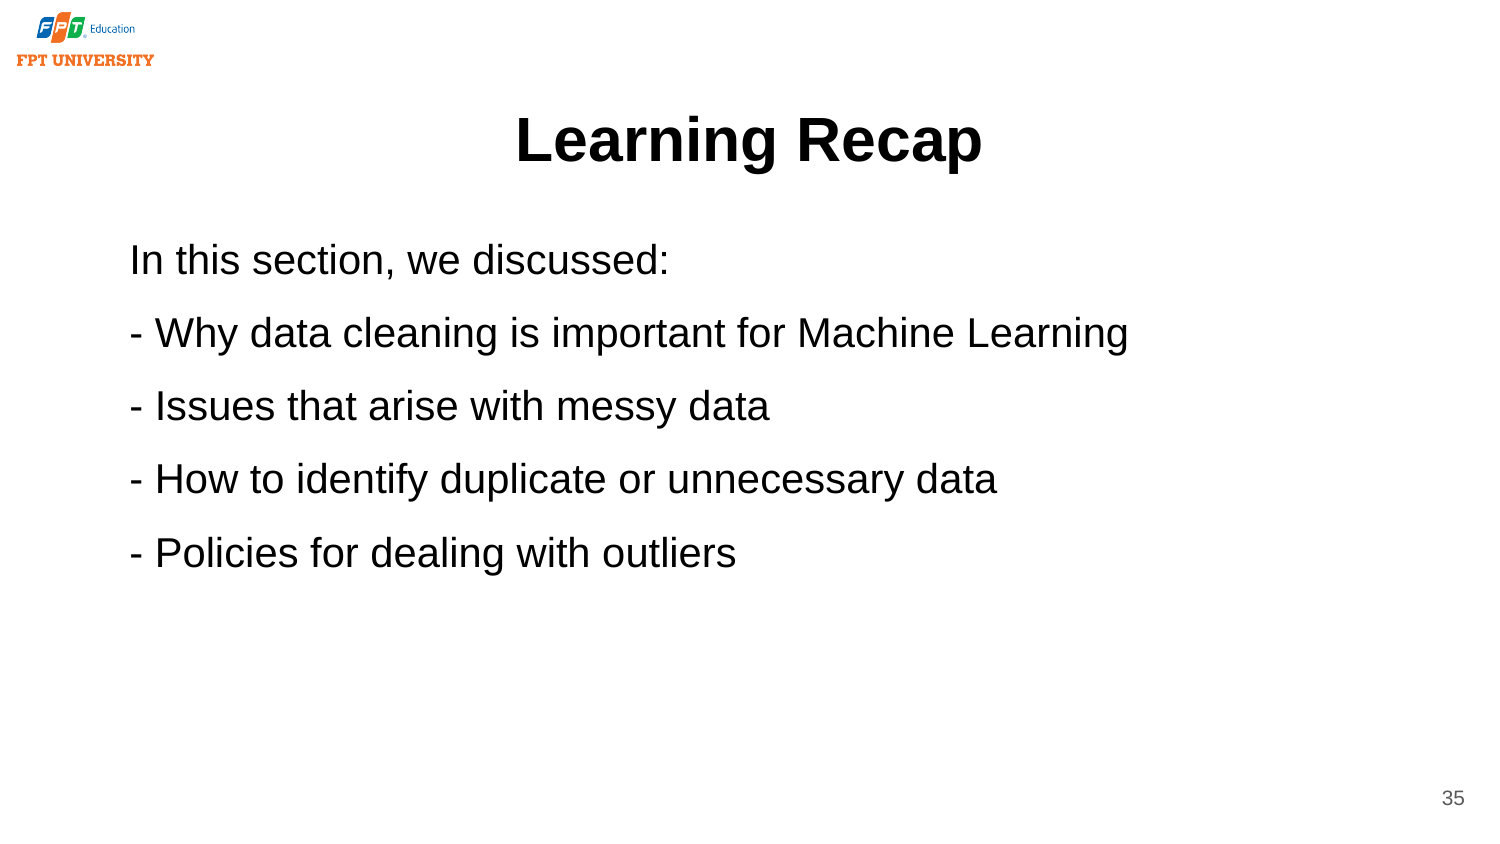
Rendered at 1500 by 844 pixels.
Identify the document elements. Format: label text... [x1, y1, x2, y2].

slide_number 35 [1389, 764, 1480, 830]
picture [11, 1, 160, 77]
title Learning Recap [51, 72, 1449, 167]
list In this section, we discussed: - Why data cleaning is important for Machine Learning - Issues that arise with messy data - How to identify duplicate or unnecessary data - Policies for dealing with outliers [114, 217, 1269, 778]
